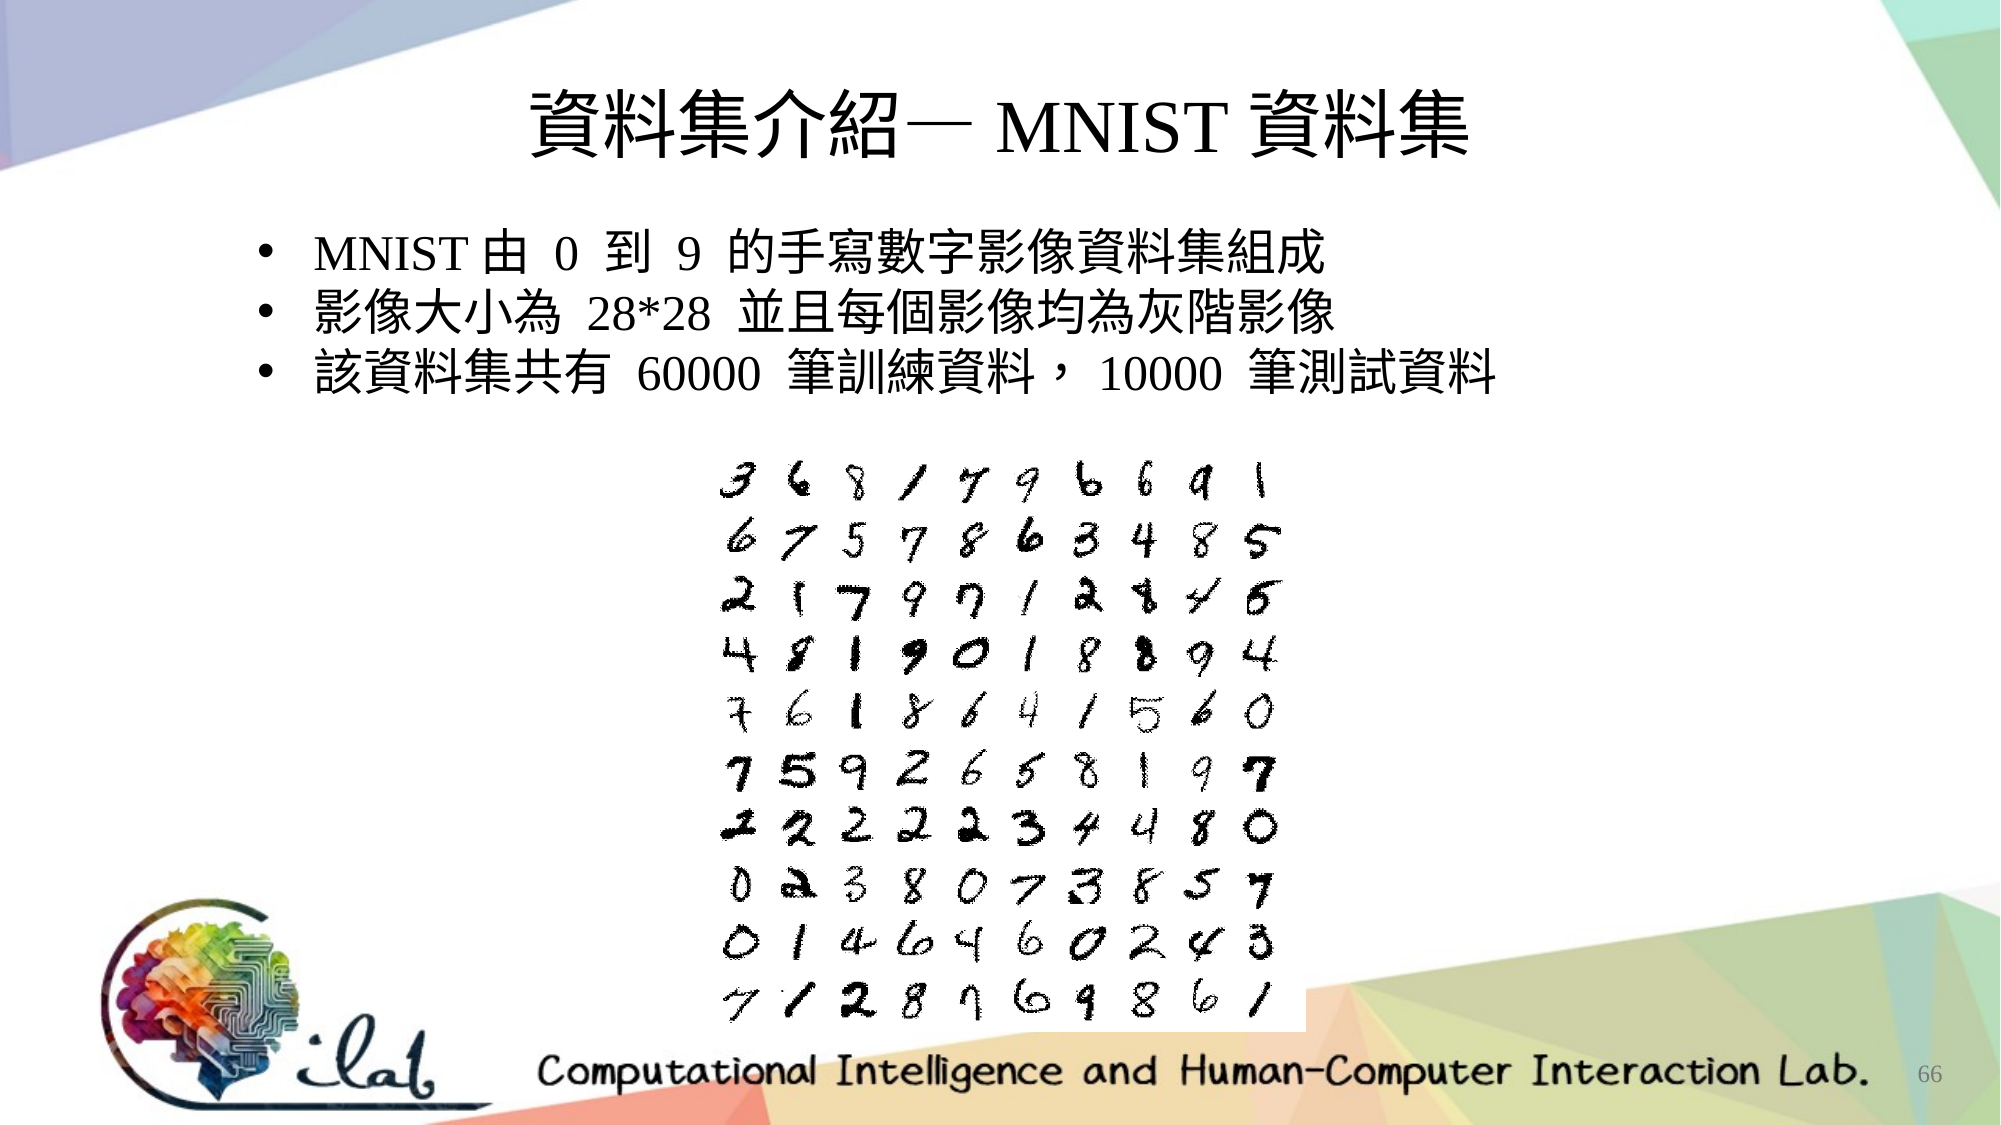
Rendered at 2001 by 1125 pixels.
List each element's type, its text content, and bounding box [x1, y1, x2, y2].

picture [0, 0, 2001, 1125]
text_box MNIST由 0 到 9 的手寫數字影像資料集組成 影像大小為 28*28 並且每個影像均為灰階影像 該資料集共有 60000 筆訓練資料，10000 筆測試資料 [242, 213, 1758, 408]
text_box 資料集介紹—MNIST資料集 [512, 70, 1487, 175]
slide_number 66 [1507, 1042, 1958, 1103]
